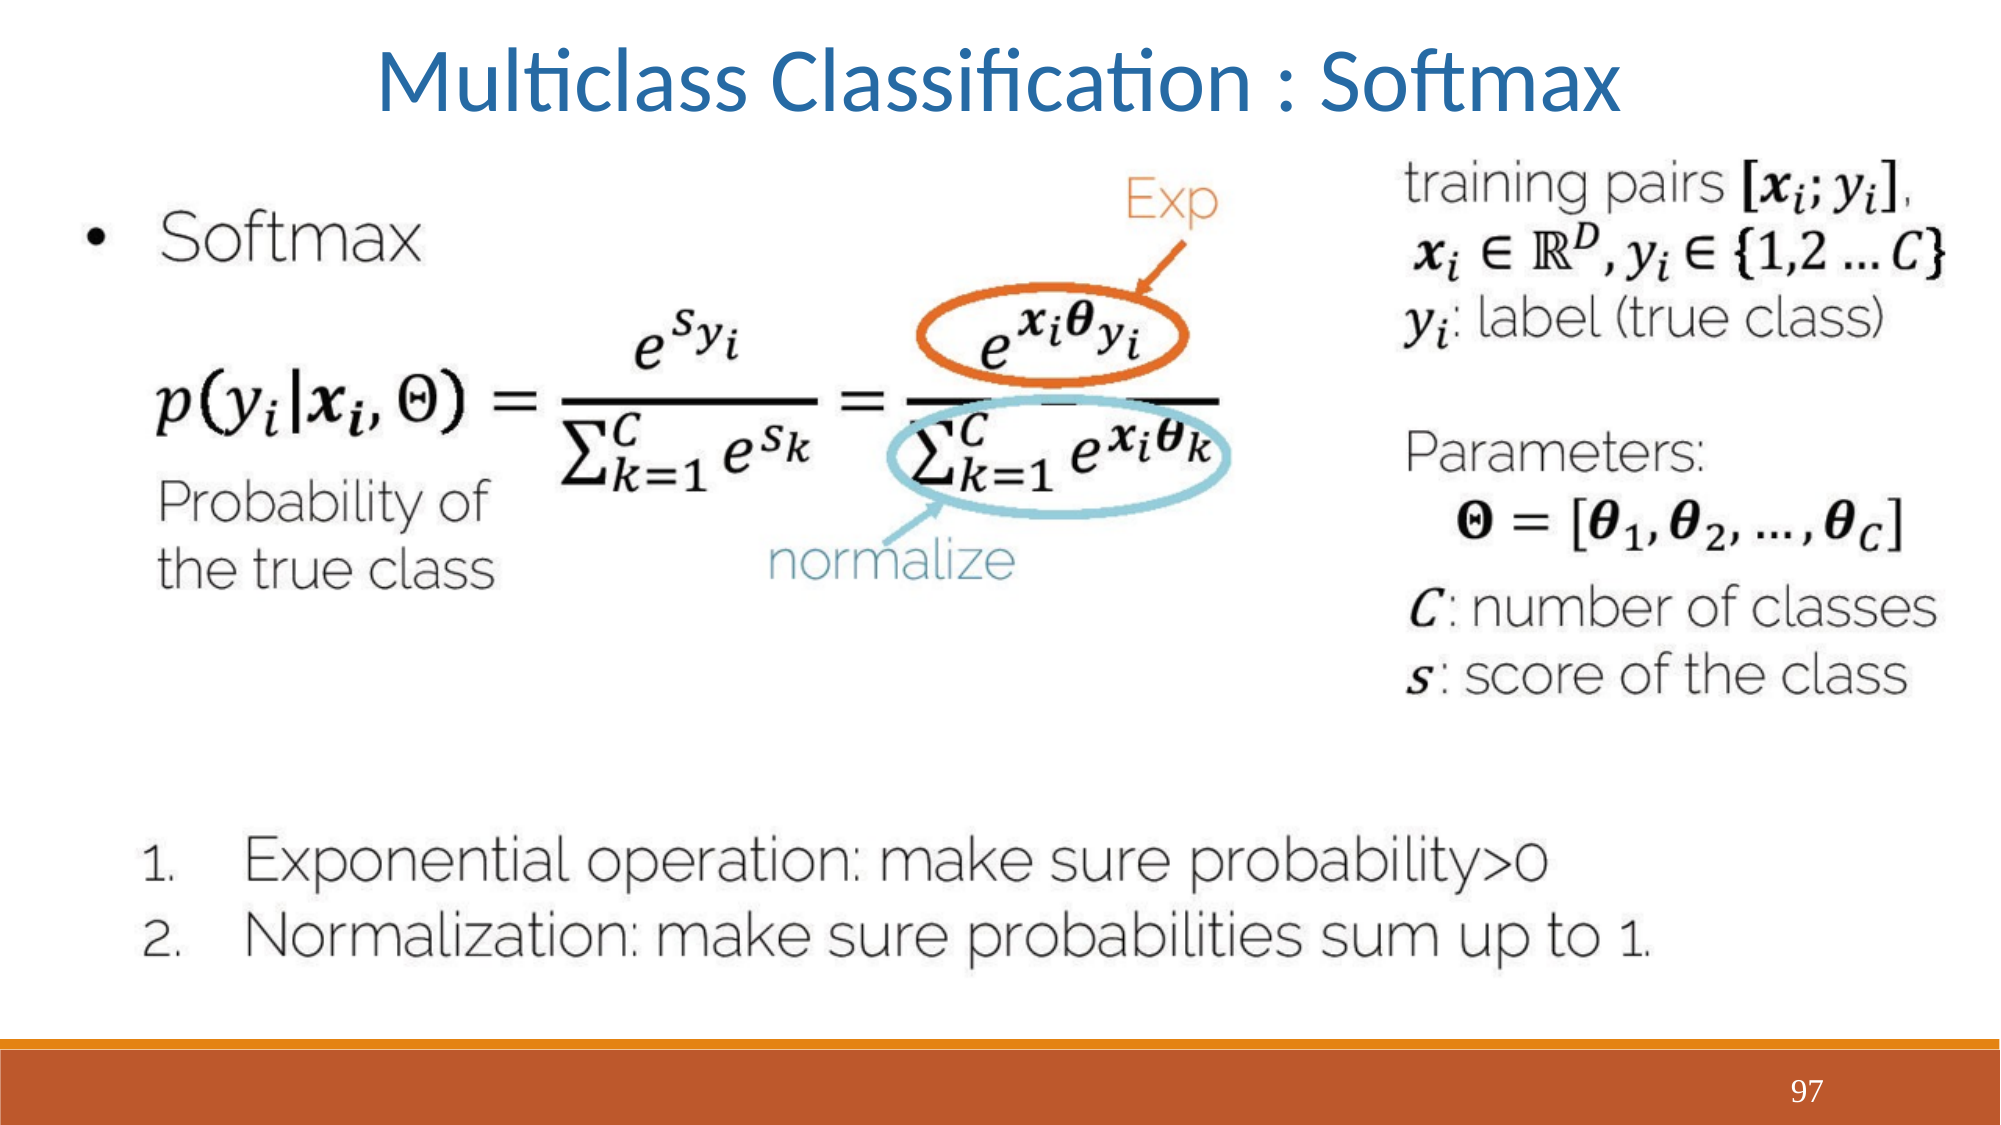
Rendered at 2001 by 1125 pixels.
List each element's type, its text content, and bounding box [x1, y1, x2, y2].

slide_number 97 [1624, 1059, 1840, 1120]
text_box Multiclass Classification : Softmax [137, 24, 1863, 125]
picture [52, 135, 1948, 990]
